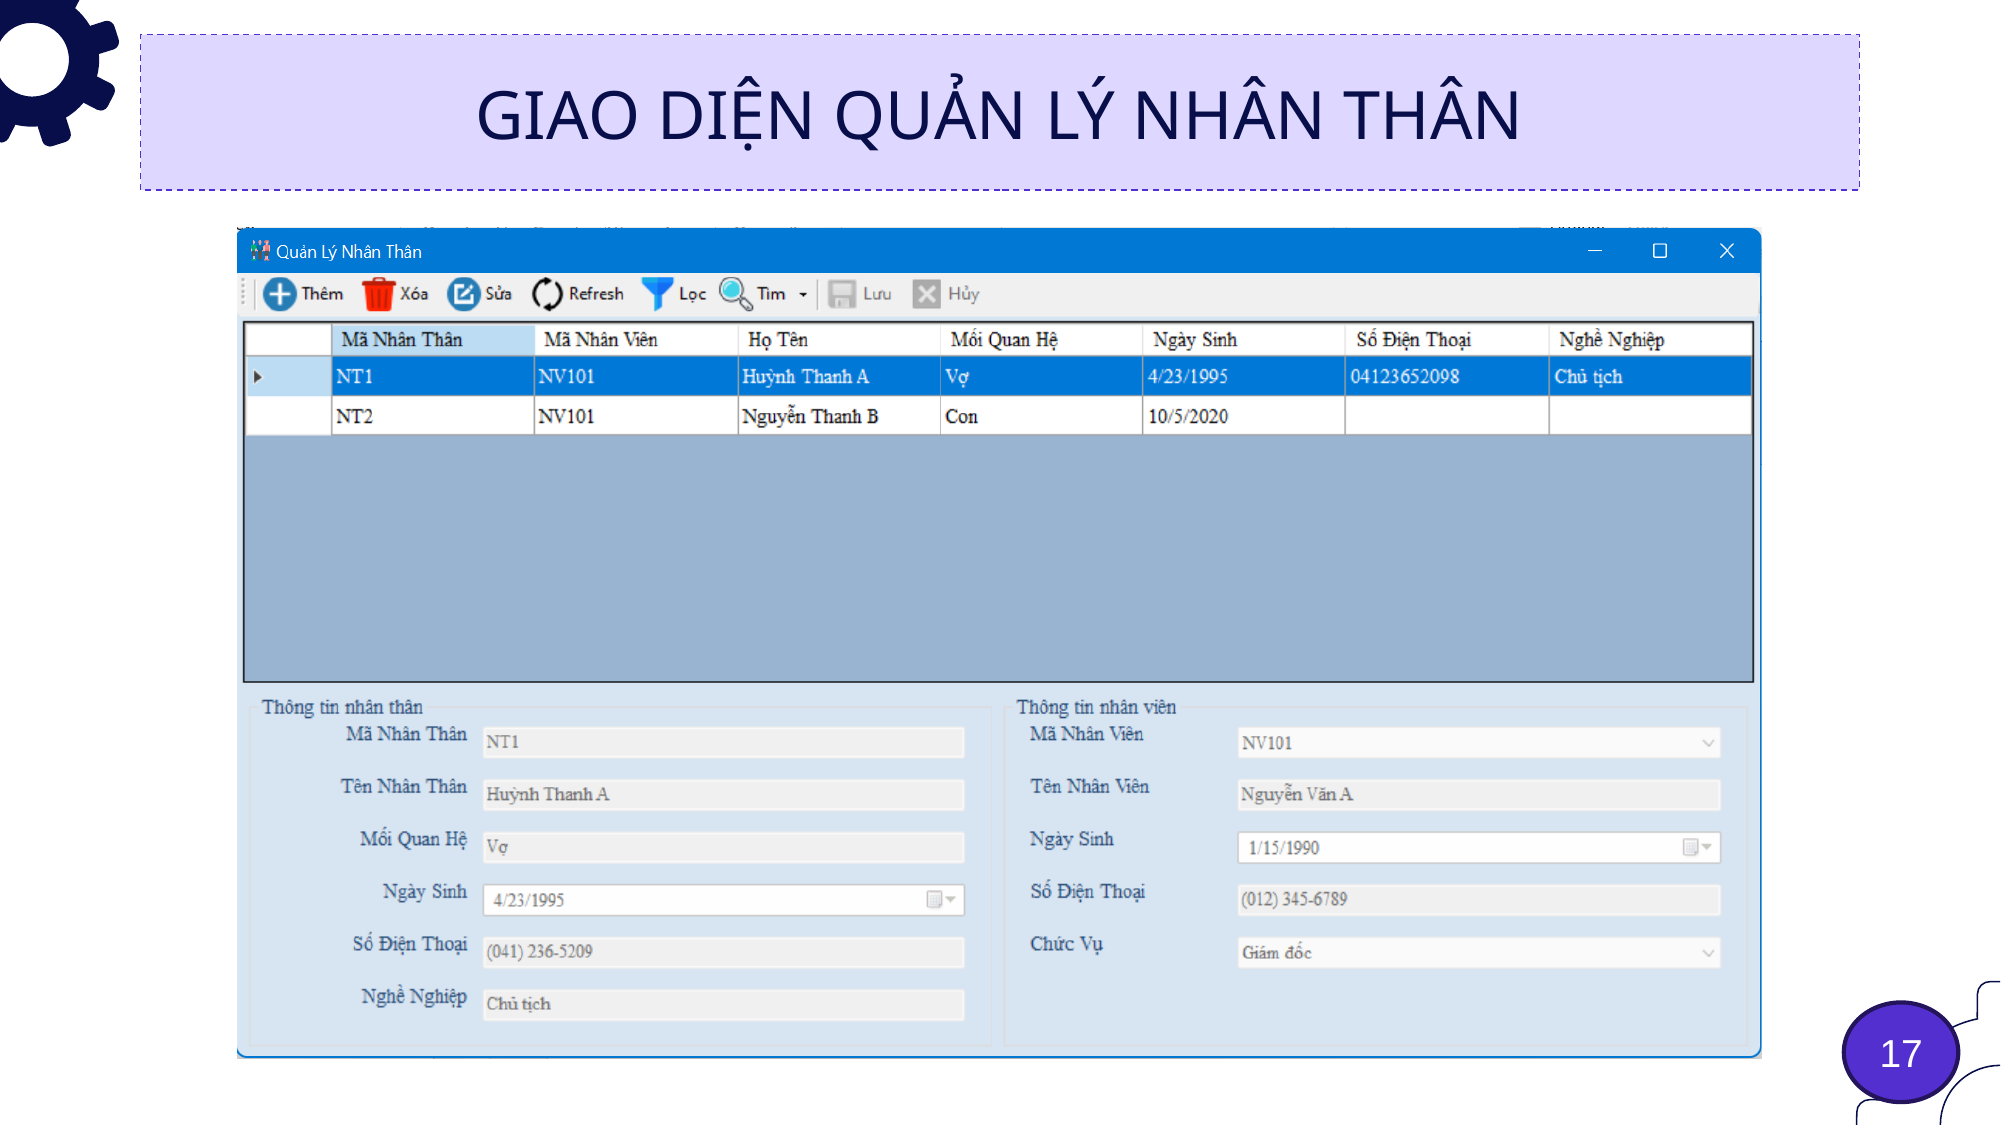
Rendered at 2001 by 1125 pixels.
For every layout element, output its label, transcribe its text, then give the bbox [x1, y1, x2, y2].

text_box 17 [1841, 1000, 1961, 1105]
title GIAO DIỆN QUẢN LÝ NHÂN THÂN [140, 34, 1860, 191]
picture [237, 227, 1763, 1059]
